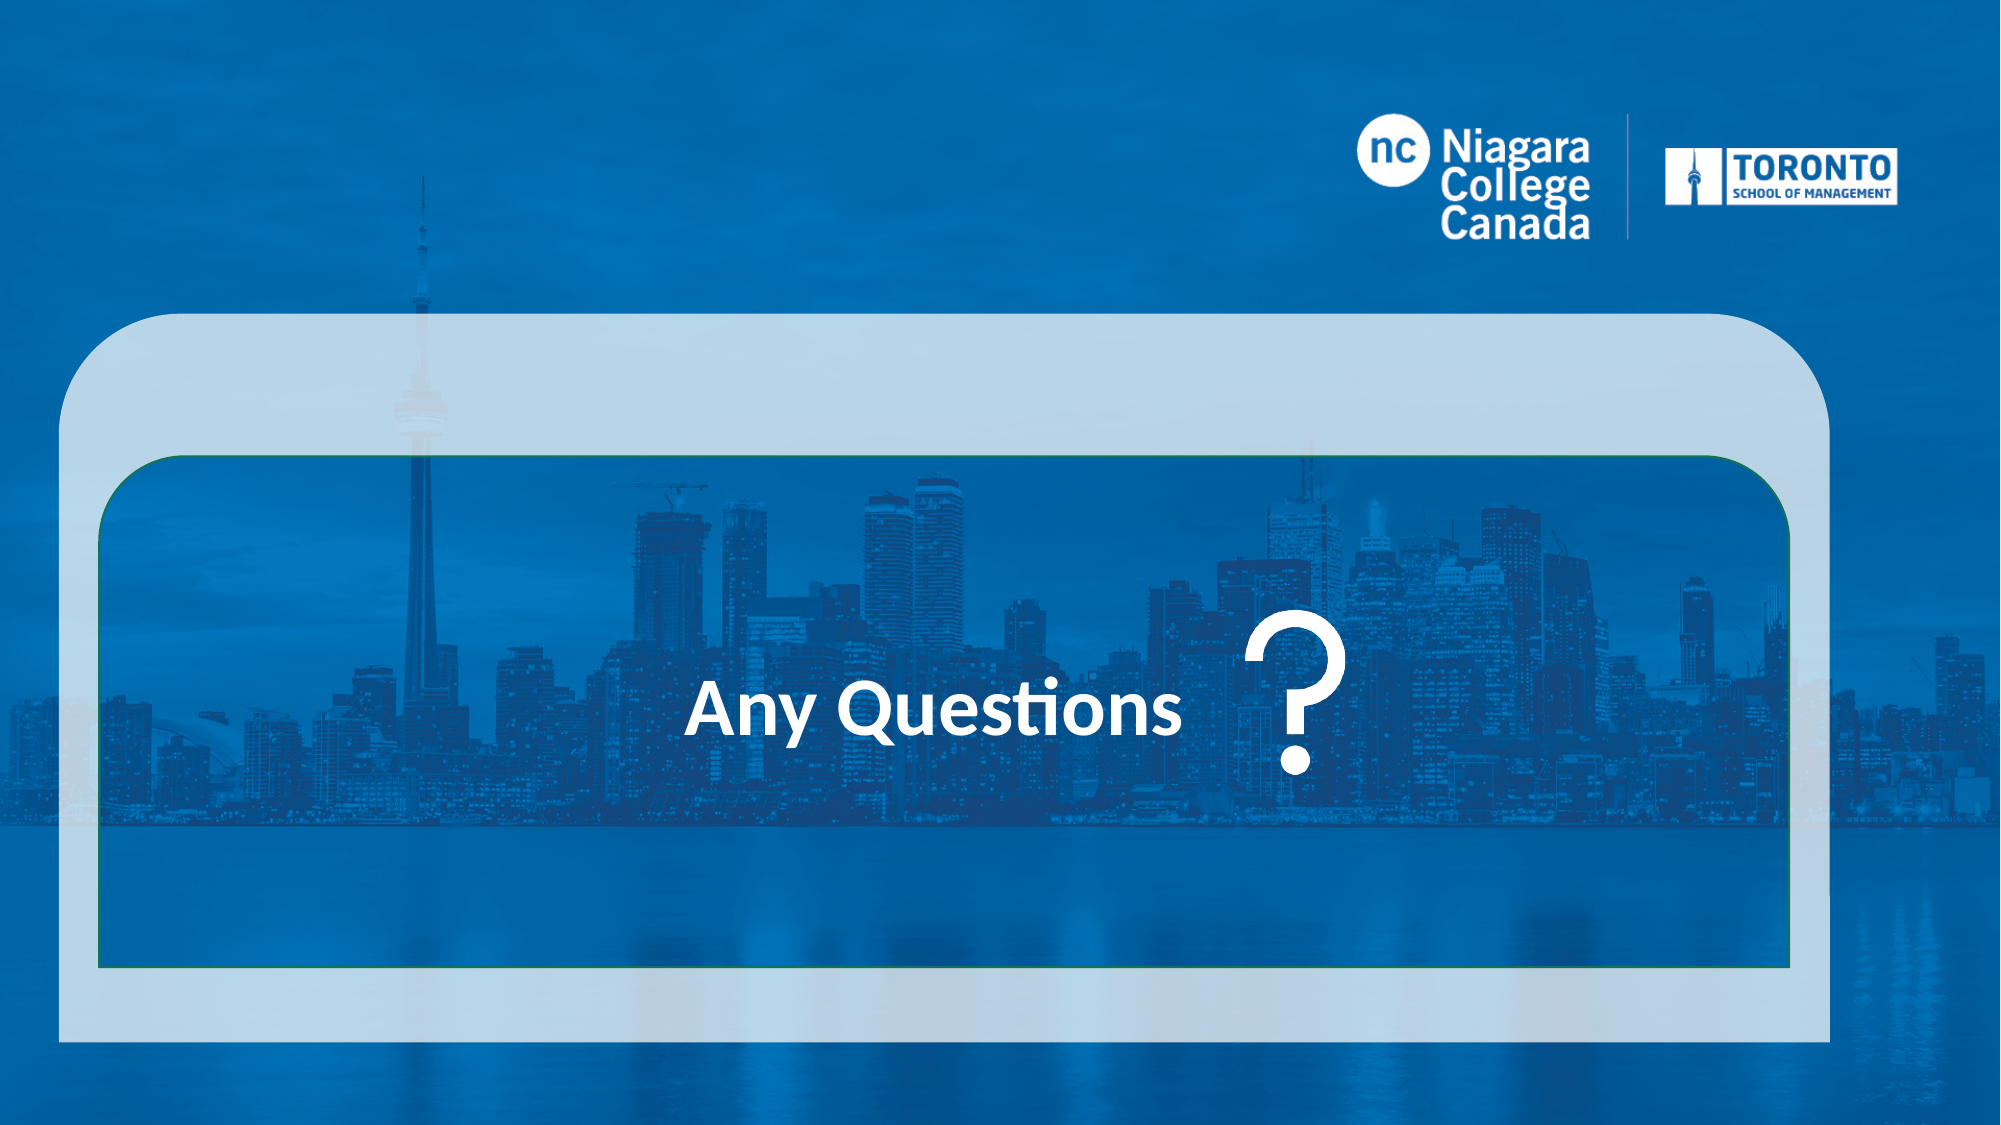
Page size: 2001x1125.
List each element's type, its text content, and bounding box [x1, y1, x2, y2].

text_box [57, 312, 1831, 1044]
picture [0, 0, 2001, 1125]
text_box Any Questions [98, 455, 1791, 969]
